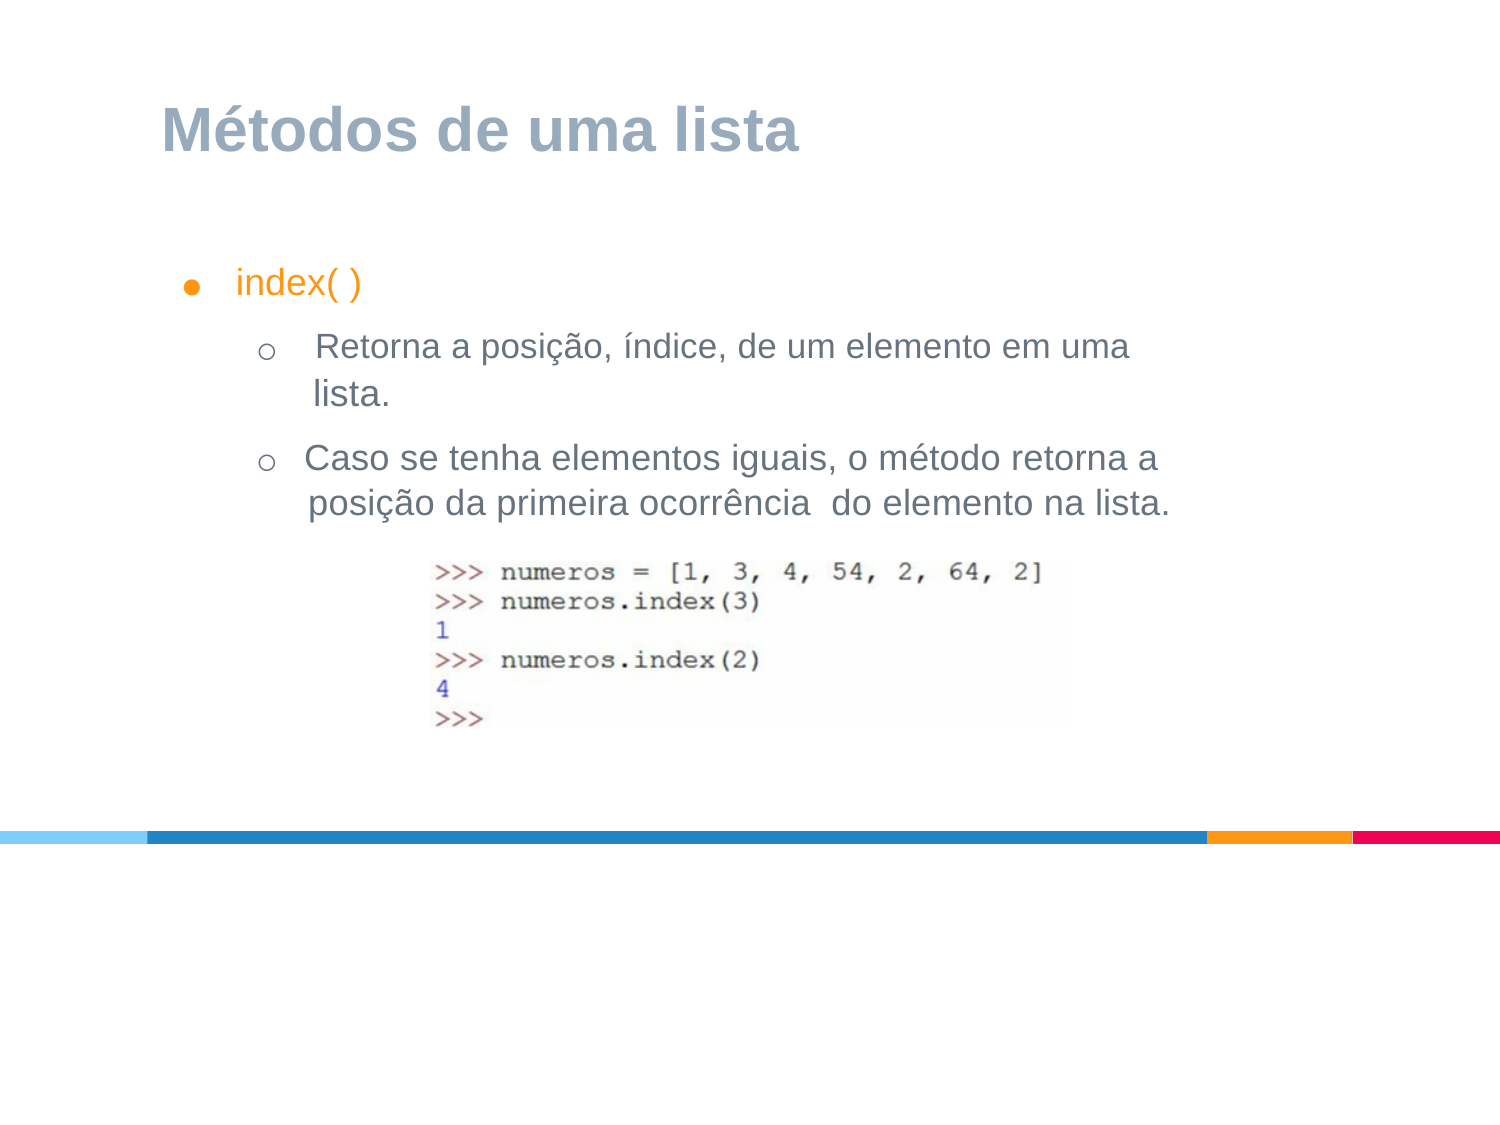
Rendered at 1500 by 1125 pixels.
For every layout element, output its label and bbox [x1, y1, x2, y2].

picture [0, 0, 1500, 844]
